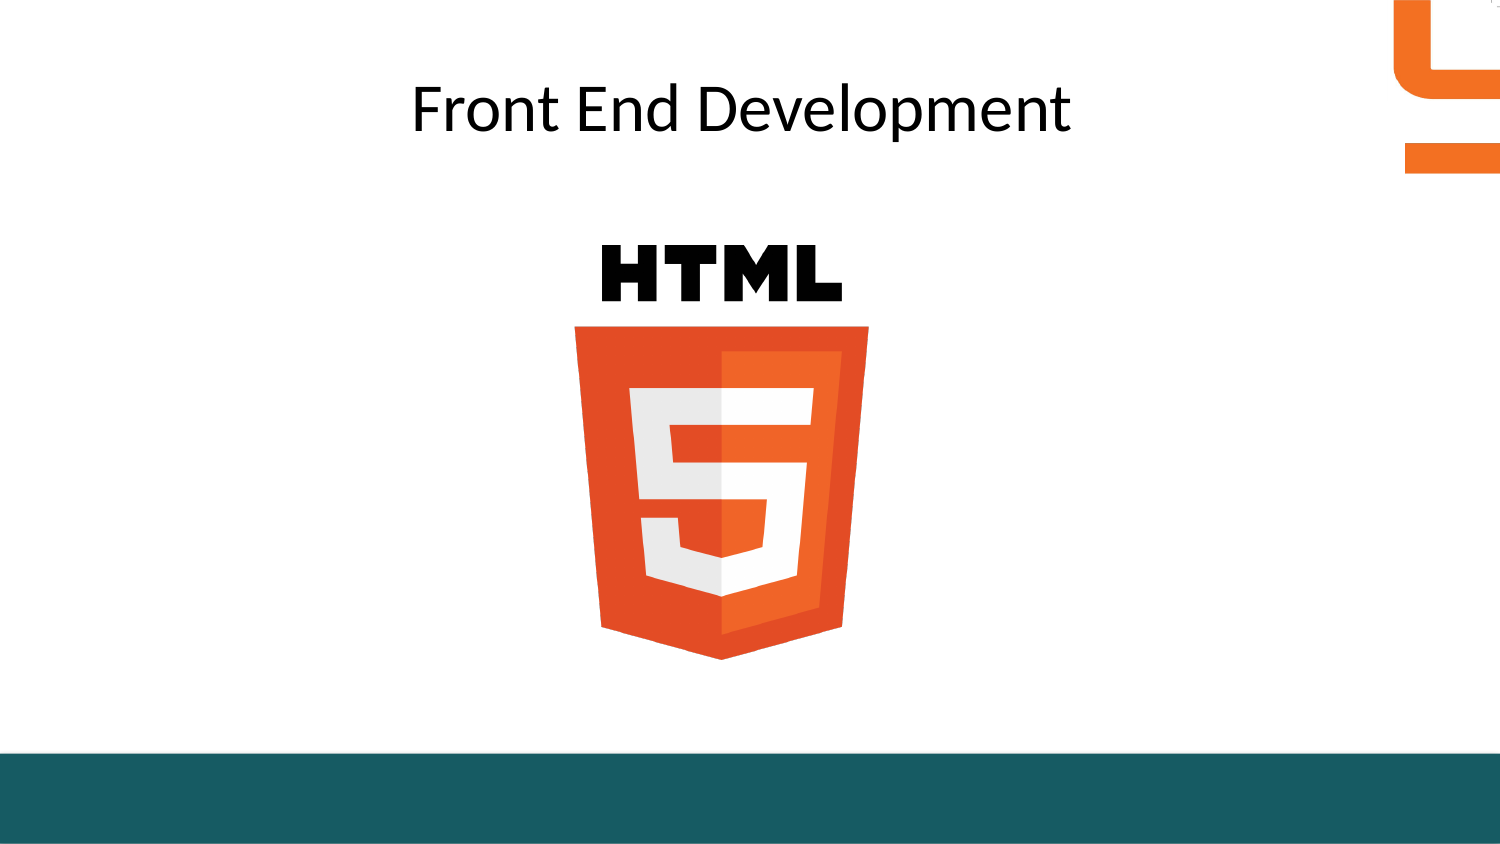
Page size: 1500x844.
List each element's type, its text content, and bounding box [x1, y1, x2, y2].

picture [514, 245, 930, 660]
picture [1425, 143, 1500, 175]
title Front End Development [75, 33, 1425, 175]
picture [1387, 0, 1500, 101]
